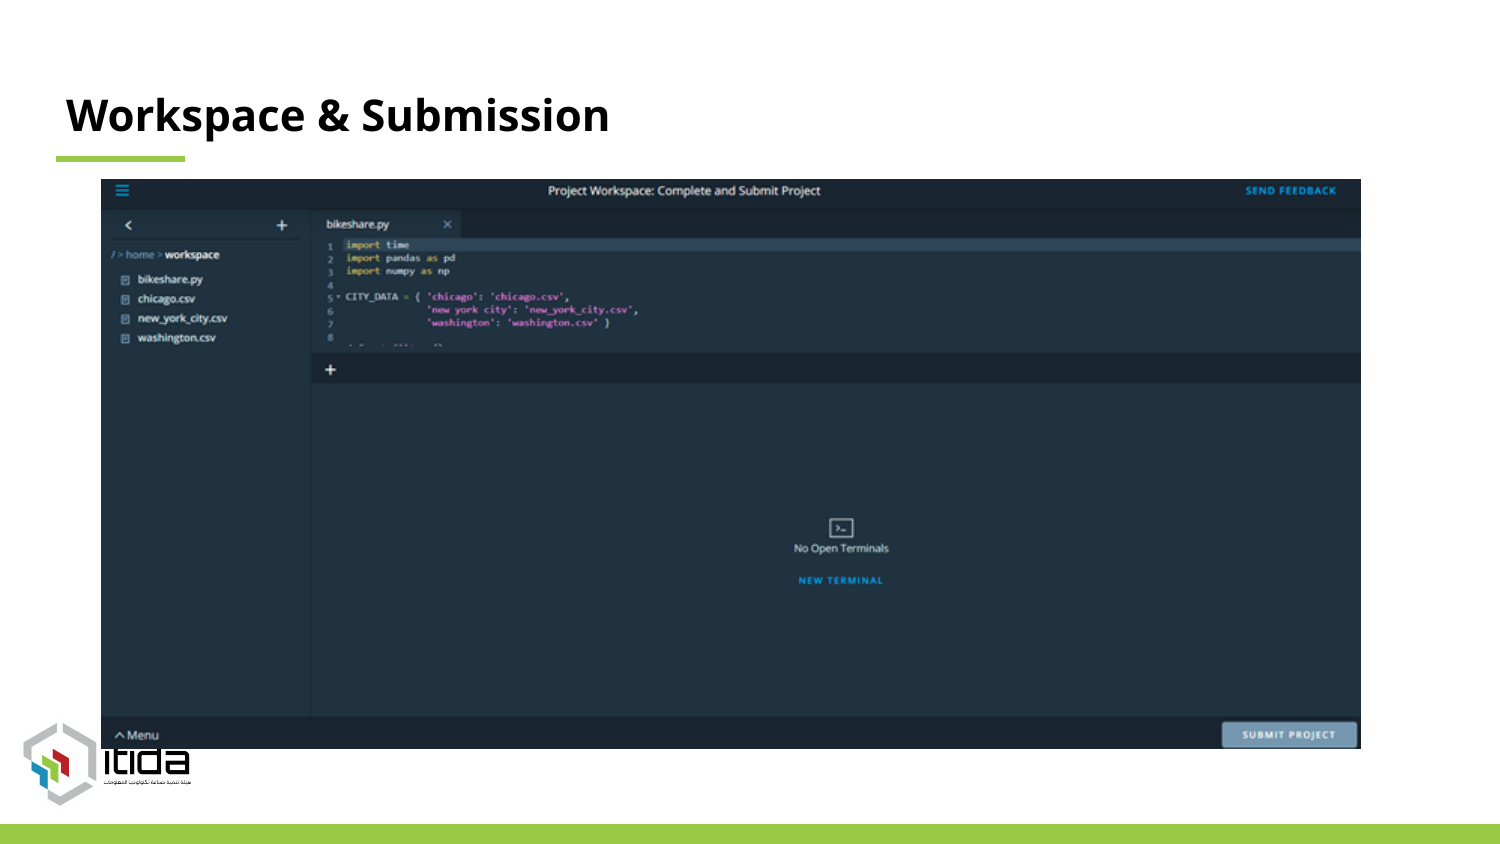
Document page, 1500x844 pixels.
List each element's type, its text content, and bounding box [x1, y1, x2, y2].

picture [19, 179, 1361, 812]
text_box [0, 825, 1500, 844]
title Workspace & Submission [51, 72, 1449, 167]
